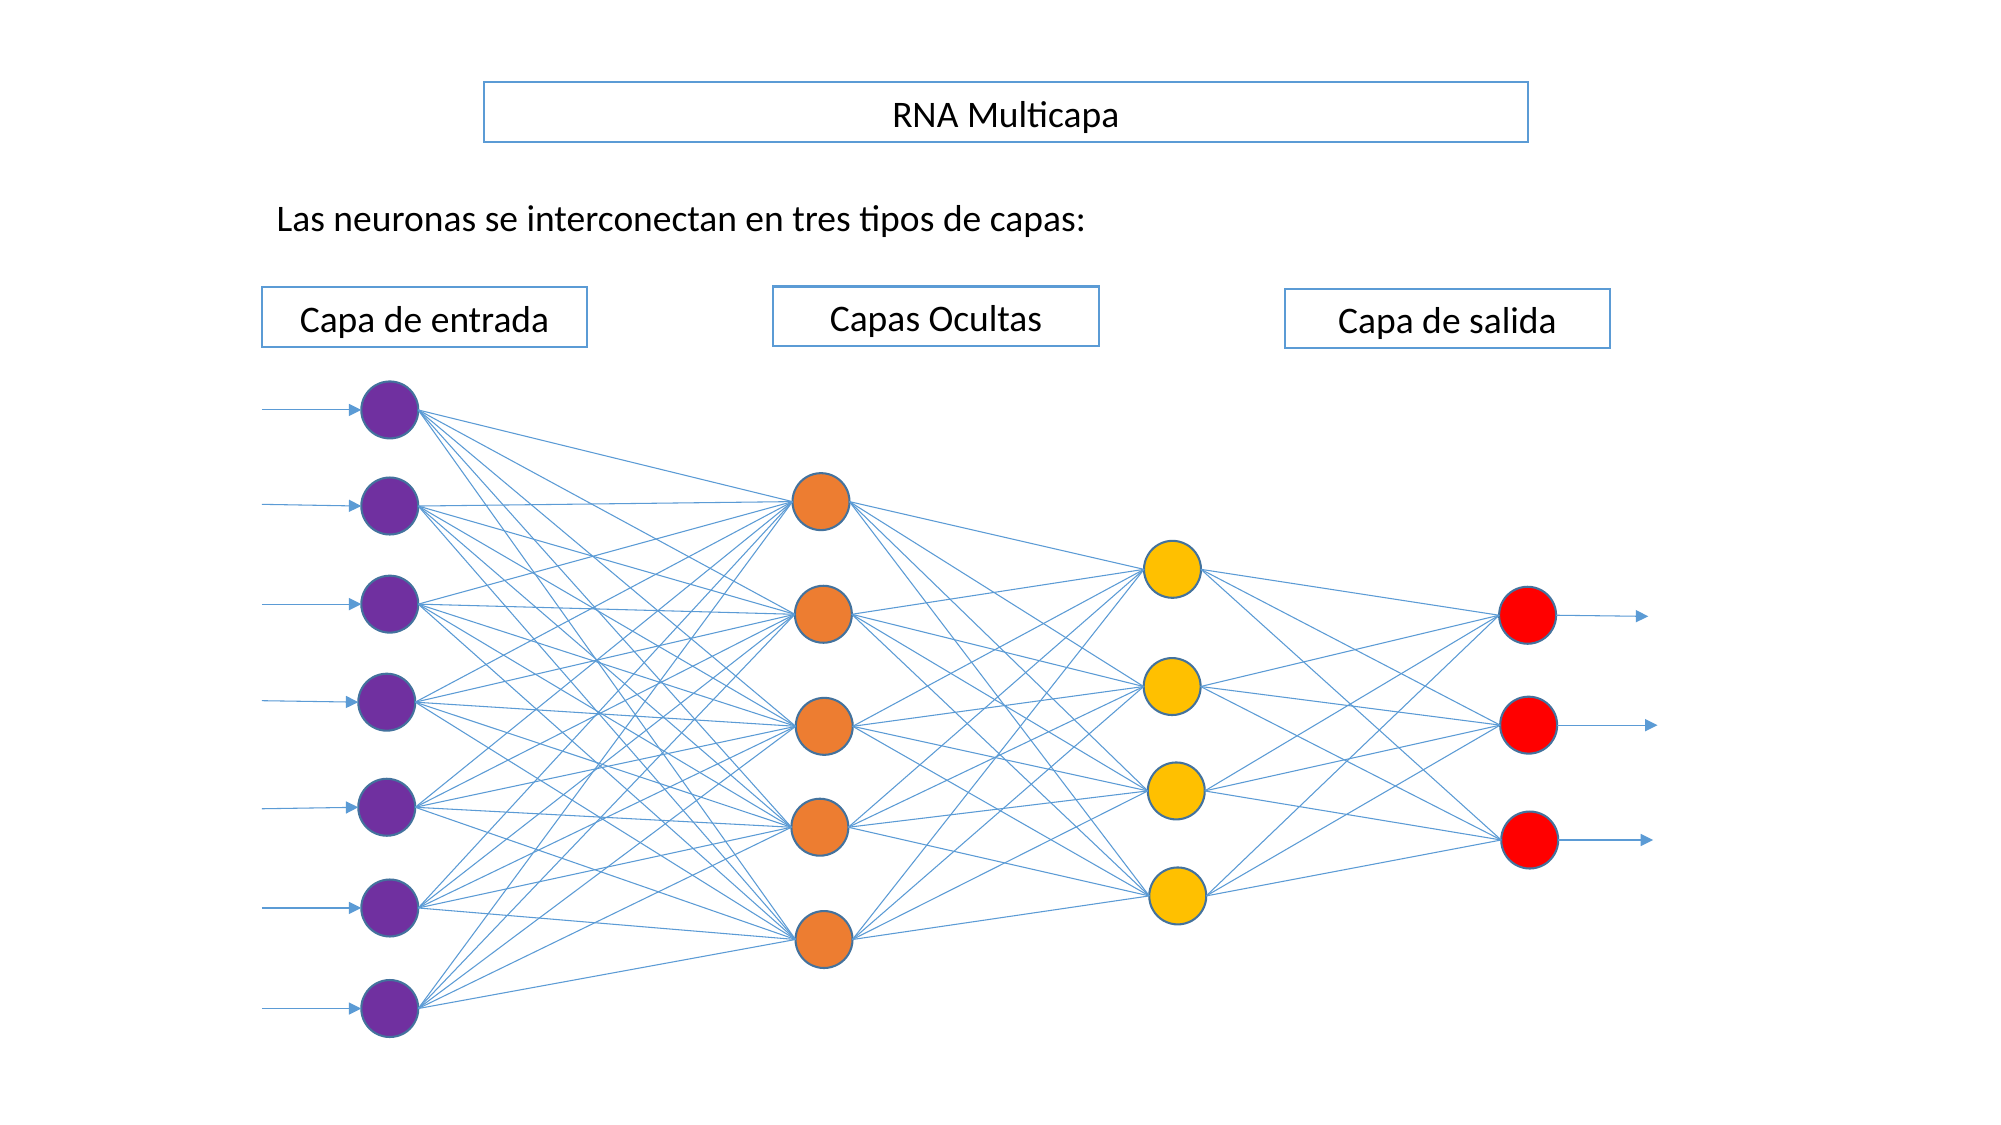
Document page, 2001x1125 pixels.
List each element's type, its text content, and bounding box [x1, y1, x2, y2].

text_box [418, 726, 796, 939]
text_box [418, 501, 793, 614]
text_box Capa de salida [1284, 288, 1611, 349]
text_box Capa de entrada [261, 286, 588, 348]
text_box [852, 569, 1144, 686]
text_box [796, 584, 848, 644]
text_box Las neuronas se interconectan en tres tipos de capas: [261, 186, 1238, 247]
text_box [848, 686, 852, 790]
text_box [1200, 615, 1204, 686]
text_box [418, 827, 792, 939]
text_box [1206, 725, 1501, 839]
text_box [1150, 866, 1208, 926]
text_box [848, 790, 852, 827]
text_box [1144, 614, 1150, 726]
text_box [357, 672, 415, 732]
text_box [360, 380, 420, 440]
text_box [418, 939, 796, 1009]
text_box [1502, 585, 1558, 645]
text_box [1200, 686, 1204, 841]
text_box RNA Multicapa [483, 81, 1529, 143]
text_box [796, 910, 854, 970]
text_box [848, 827, 852, 896]
text_box [360, 574, 415, 634]
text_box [418, 409, 796, 506]
text_box [360, 476, 418, 536]
text_box [1502, 810, 1560, 870]
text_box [848, 569, 852, 686]
text_box Capas Ocultas [772, 285, 1100, 347]
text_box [1206, 615, 1499, 725]
text_box [1150, 761, 1200, 821]
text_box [849, 501, 1150, 614]
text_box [1144, 726, 1150, 827]
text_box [852, 790, 1148, 940]
text_box [1150, 657, 1200, 717]
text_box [1200, 569, 1502, 686]
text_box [852, 686, 1144, 790]
text_box [357, 777, 415, 837]
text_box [1206, 839, 1502, 896]
text_box [796, 472, 851, 532]
text_box [1502, 695, 1559, 755]
text_box [360, 878, 415, 938]
text_box [1150, 539, 1202, 599]
text_box [360, 978, 420, 1039]
text_box [796, 797, 848, 857]
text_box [418, 614, 795, 726]
text_box [796, 696, 848, 756]
